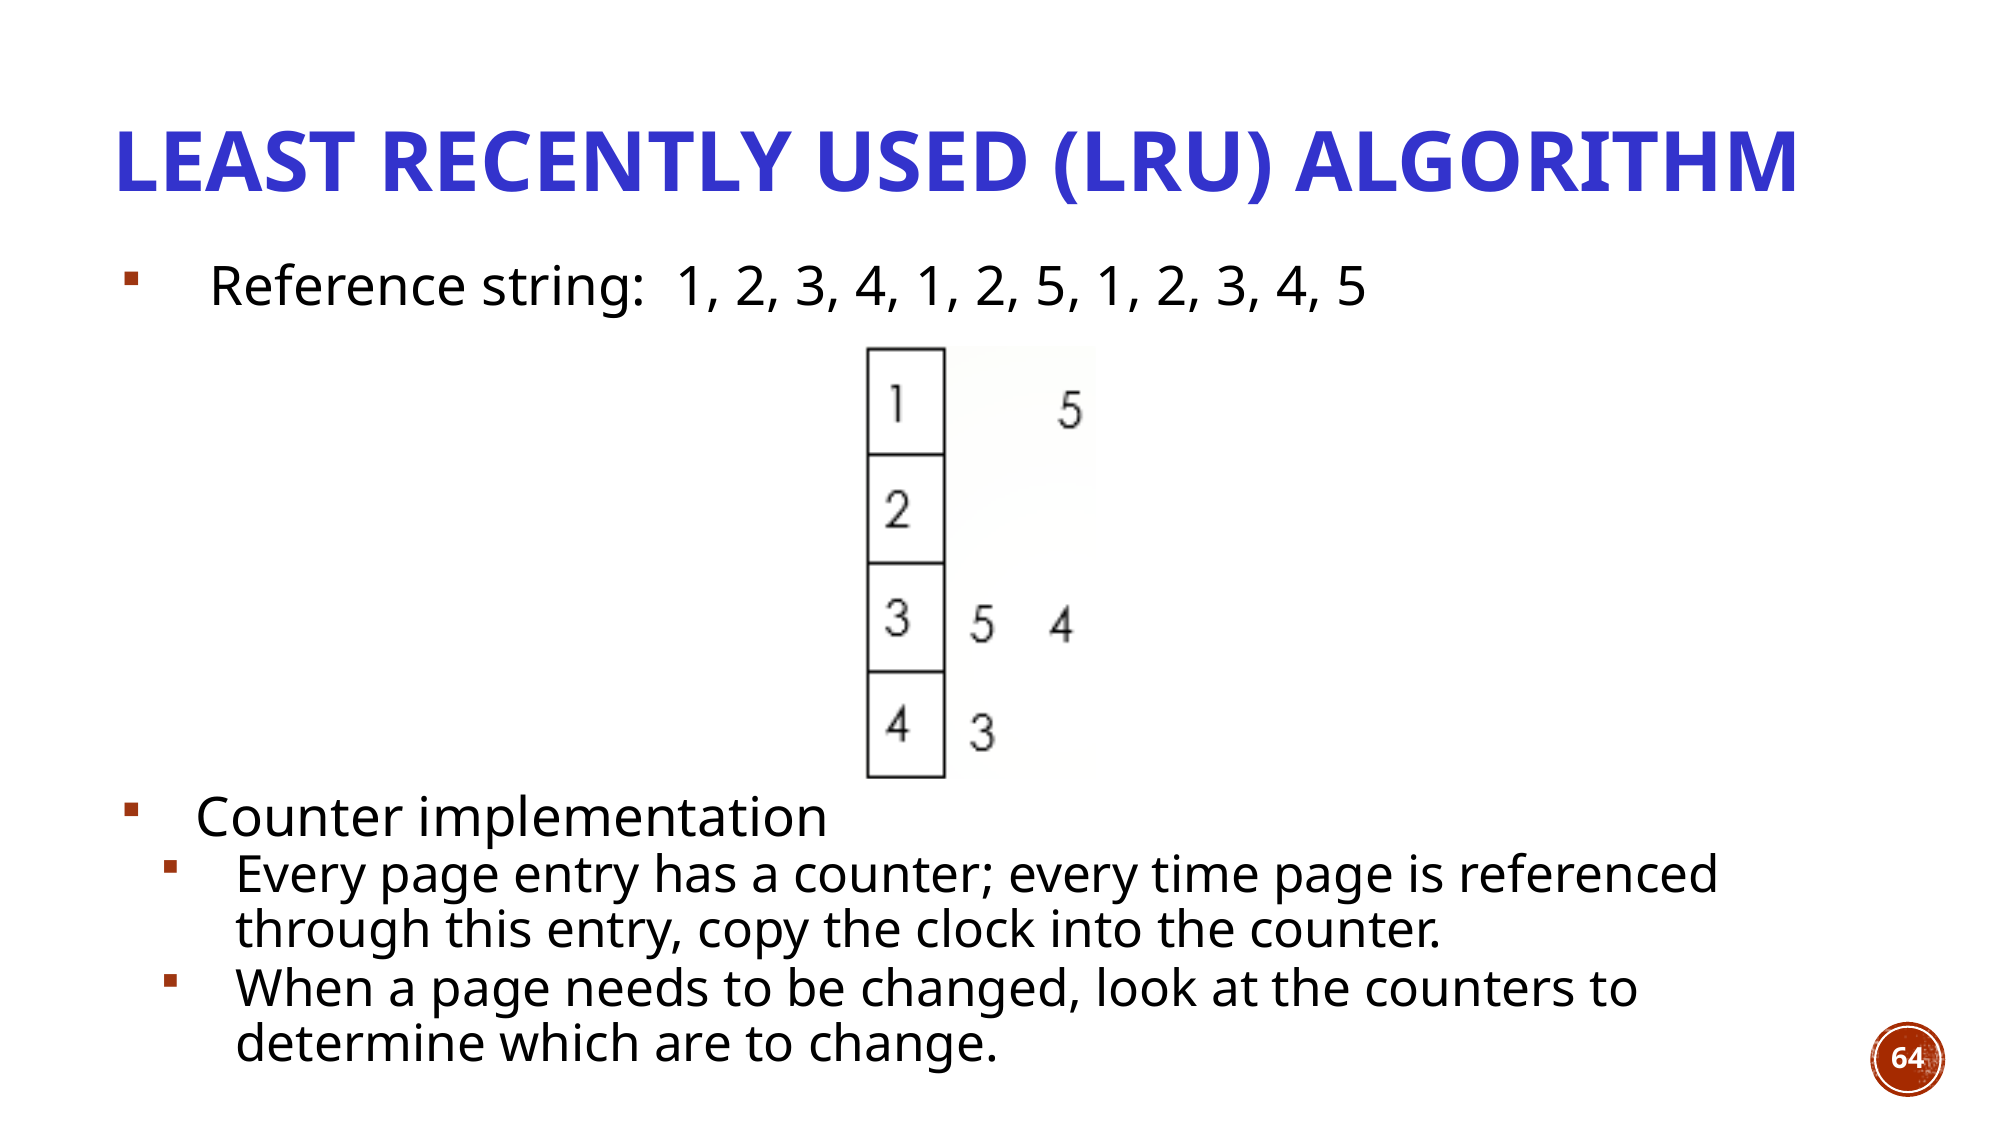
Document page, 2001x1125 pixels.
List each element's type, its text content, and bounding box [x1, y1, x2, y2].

title Least Recently Used (LRU) Algorithm [97, 79, 1905, 250]
slide_number 64 [1855, 1028, 1961, 1089]
picture [865, 346, 1096, 779]
list Reference string: 1, 2, 3, 4, 1, 2, 5, 1, 2, 3, 4, 5 Counter implementation Every page entry has a counter; every time page is referenced through this entry, copy the clock into the counter. When a page needs to be changed, look at the counters to determine which are to change. [97, 250, 1905, 1089]
